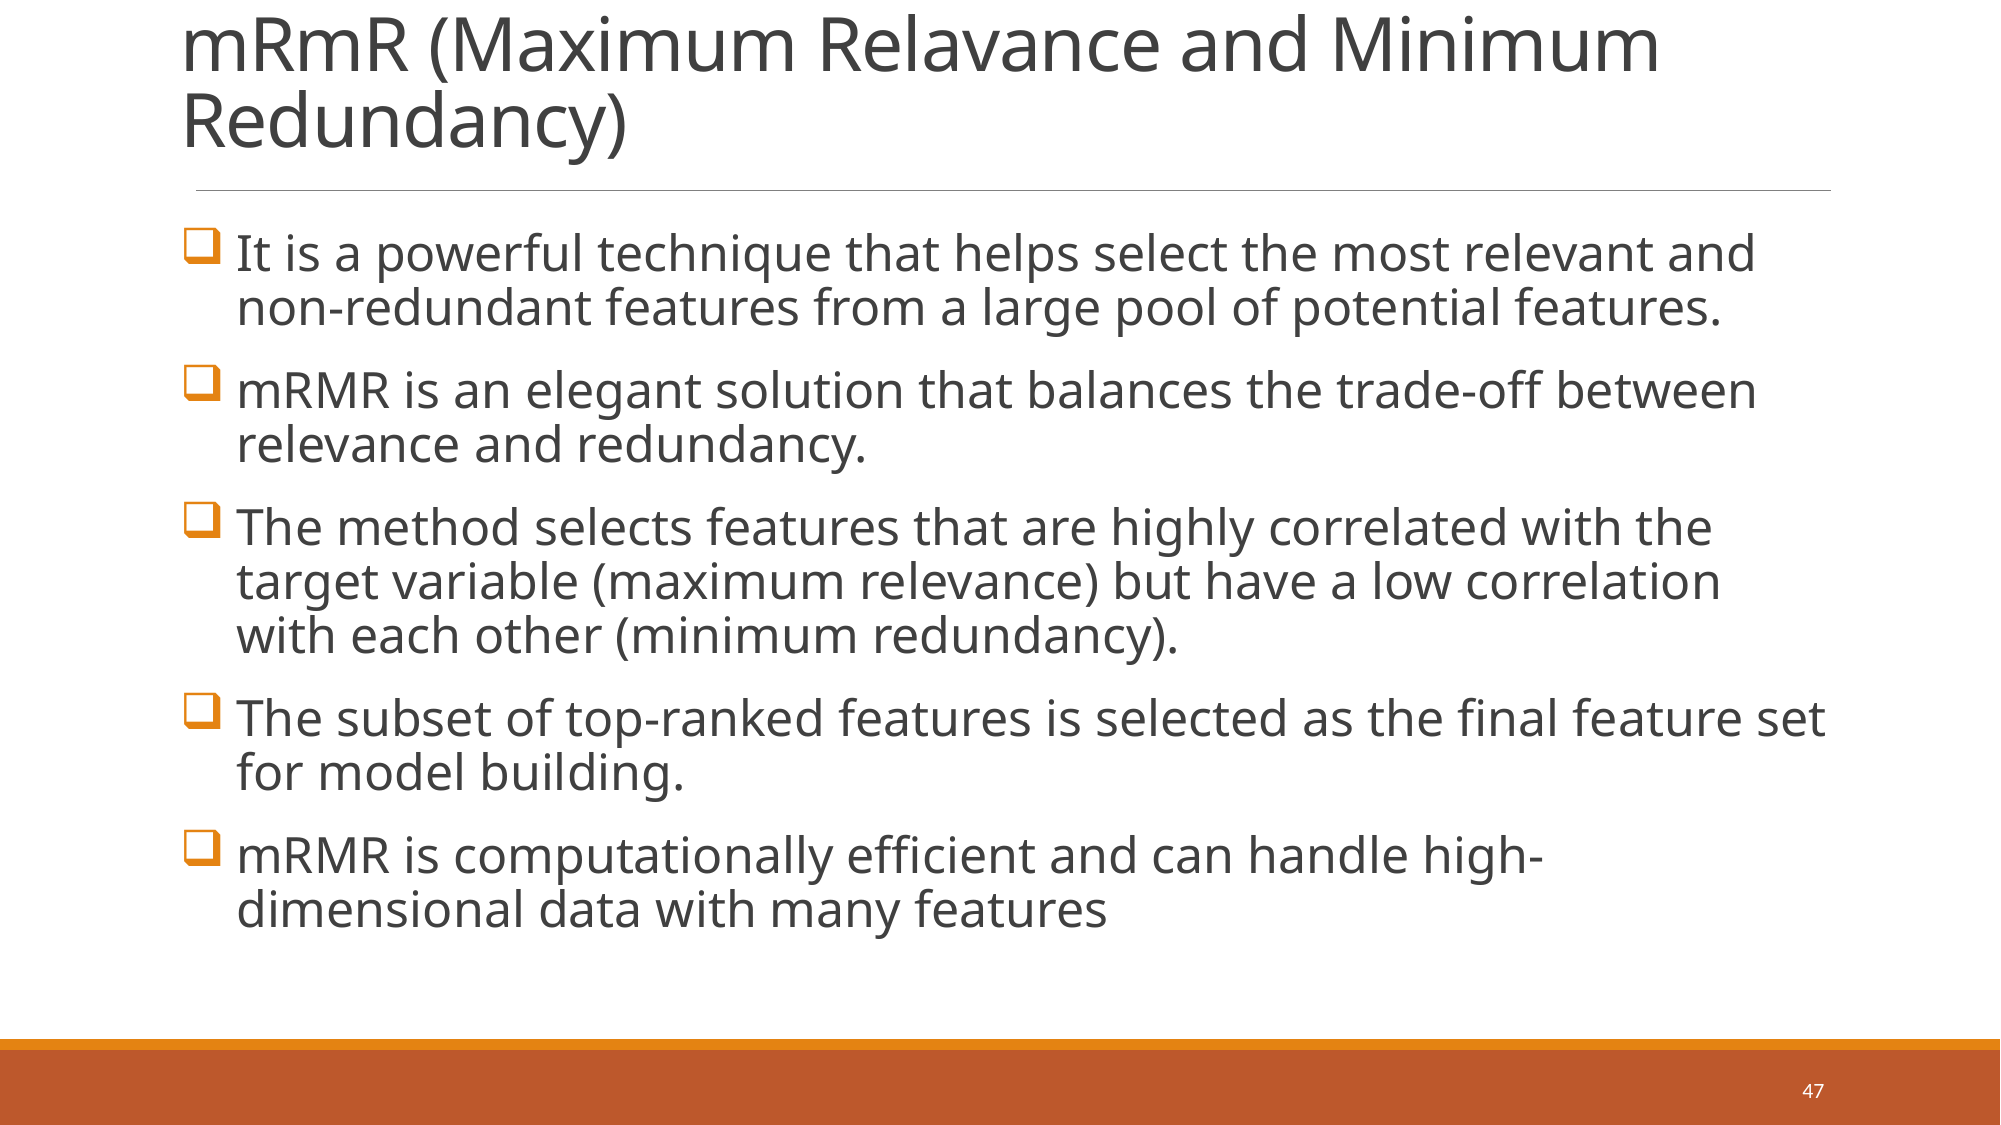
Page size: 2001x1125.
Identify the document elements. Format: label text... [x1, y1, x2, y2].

list It is a powerful technique that helps select the most relevant and non-redundant features from a large pool of potential features. mRMR is an elegant solution that balances the trade-off between relevance and redundancy. The method selects features that are highly correlated with the target variable (maximum relevance) but have a low correlation with each other (minimum redundancy). The subset of top-ranked features is selected as the final feature set for model building. mRMR is computationally efficient and can handle high-dimensional data with many features [180, 220, 1830, 963]
slide_number 47 [1624, 1059, 1840, 1120]
title mRmR (Maximum Relavance and Minimum Redundancy) [165, 8, 1815, 171]
